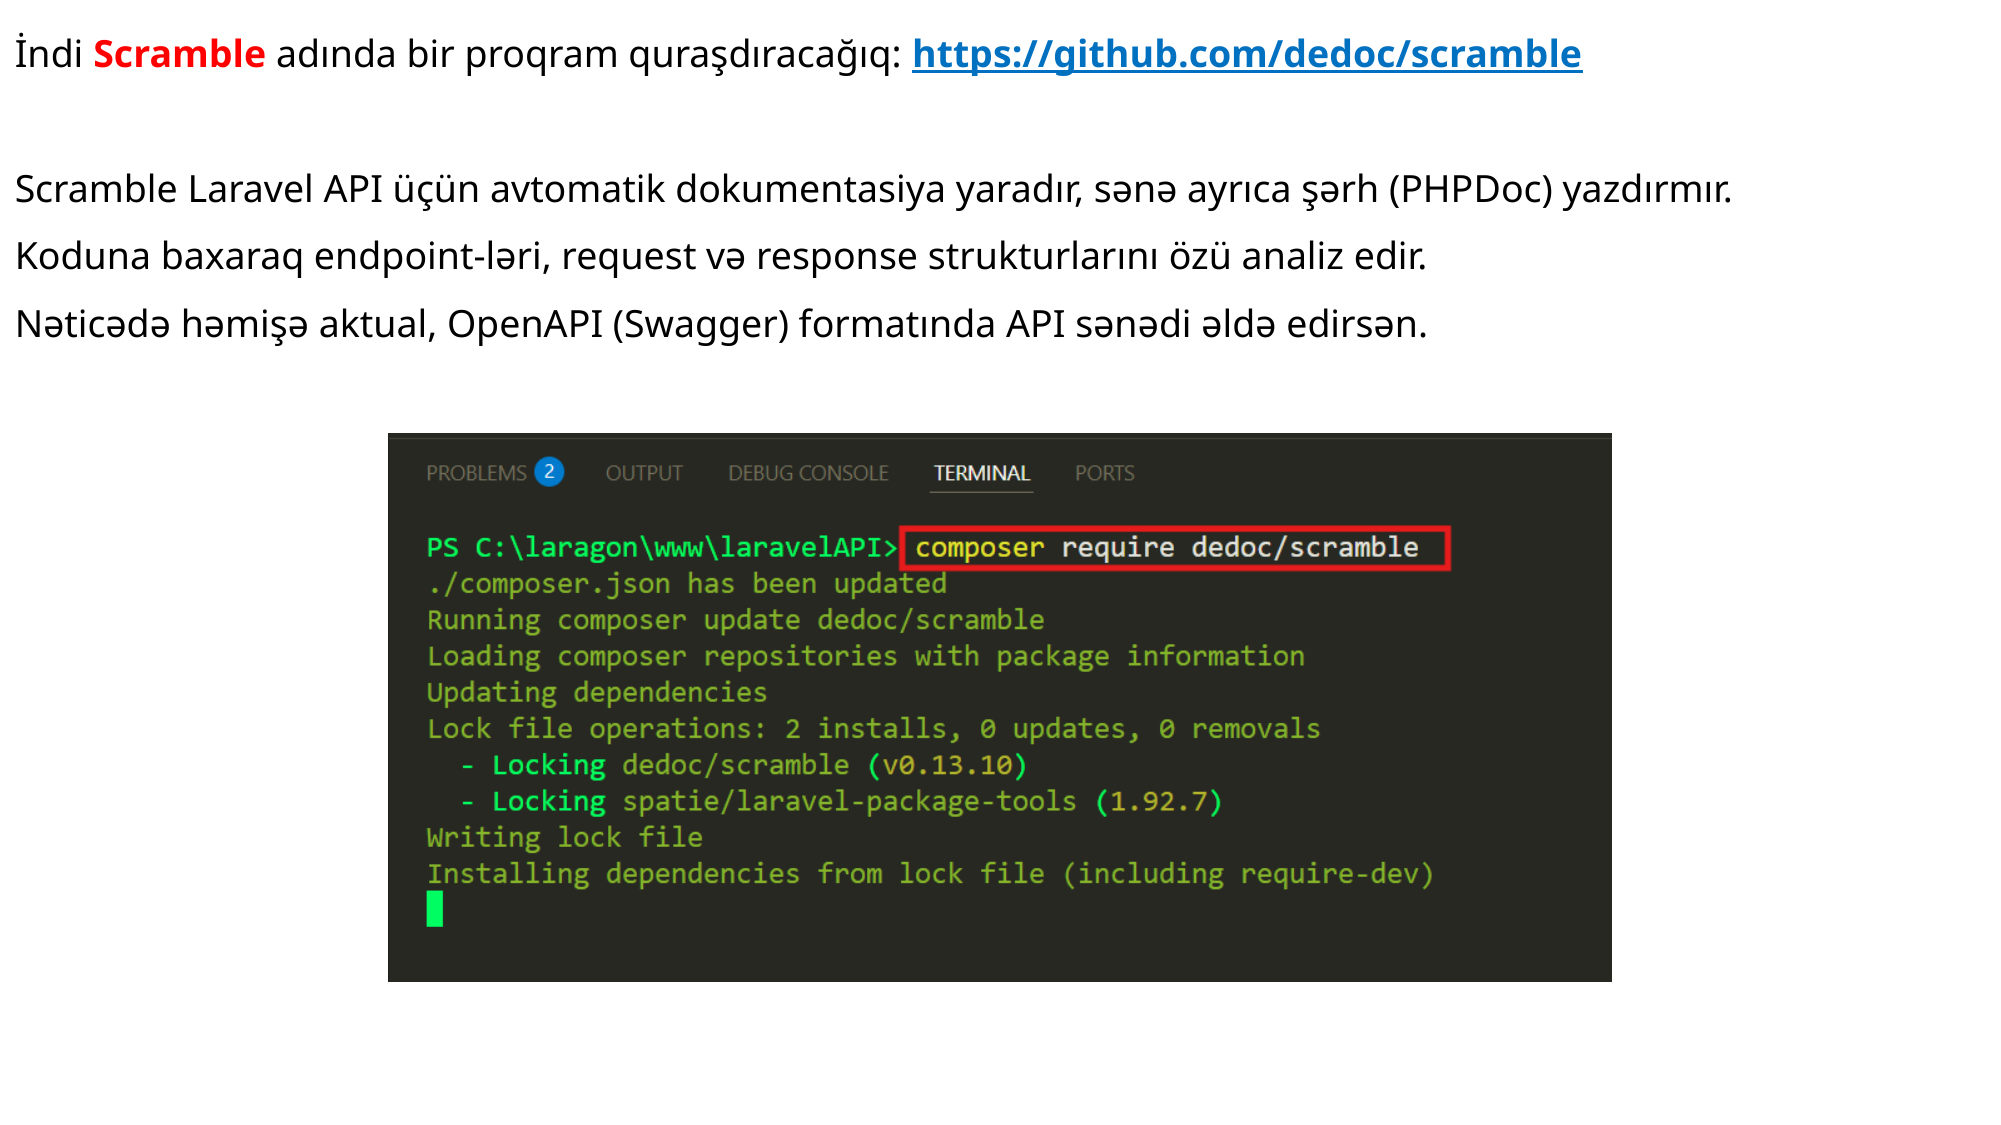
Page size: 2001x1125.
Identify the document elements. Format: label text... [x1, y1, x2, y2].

text_box İndi Scramble adında bir proqram quraşdıracağıq: https://github.com/dedoc/scramble Scramble Laravel API üçün avtomatik dokumentasiya yaradır, sənə ayrıca şərh (PHPDoc) yazdırmır. Koduna baxaraq endpoint-ləri, request və response strukturlarını özü analiz edir. Nəticədə həmişə aktual, OpenAPI (Swagger) formatında API sənədi əldə edirsən. [0, 0, 2000, 443]
picture [388, 432, 1612, 983]
